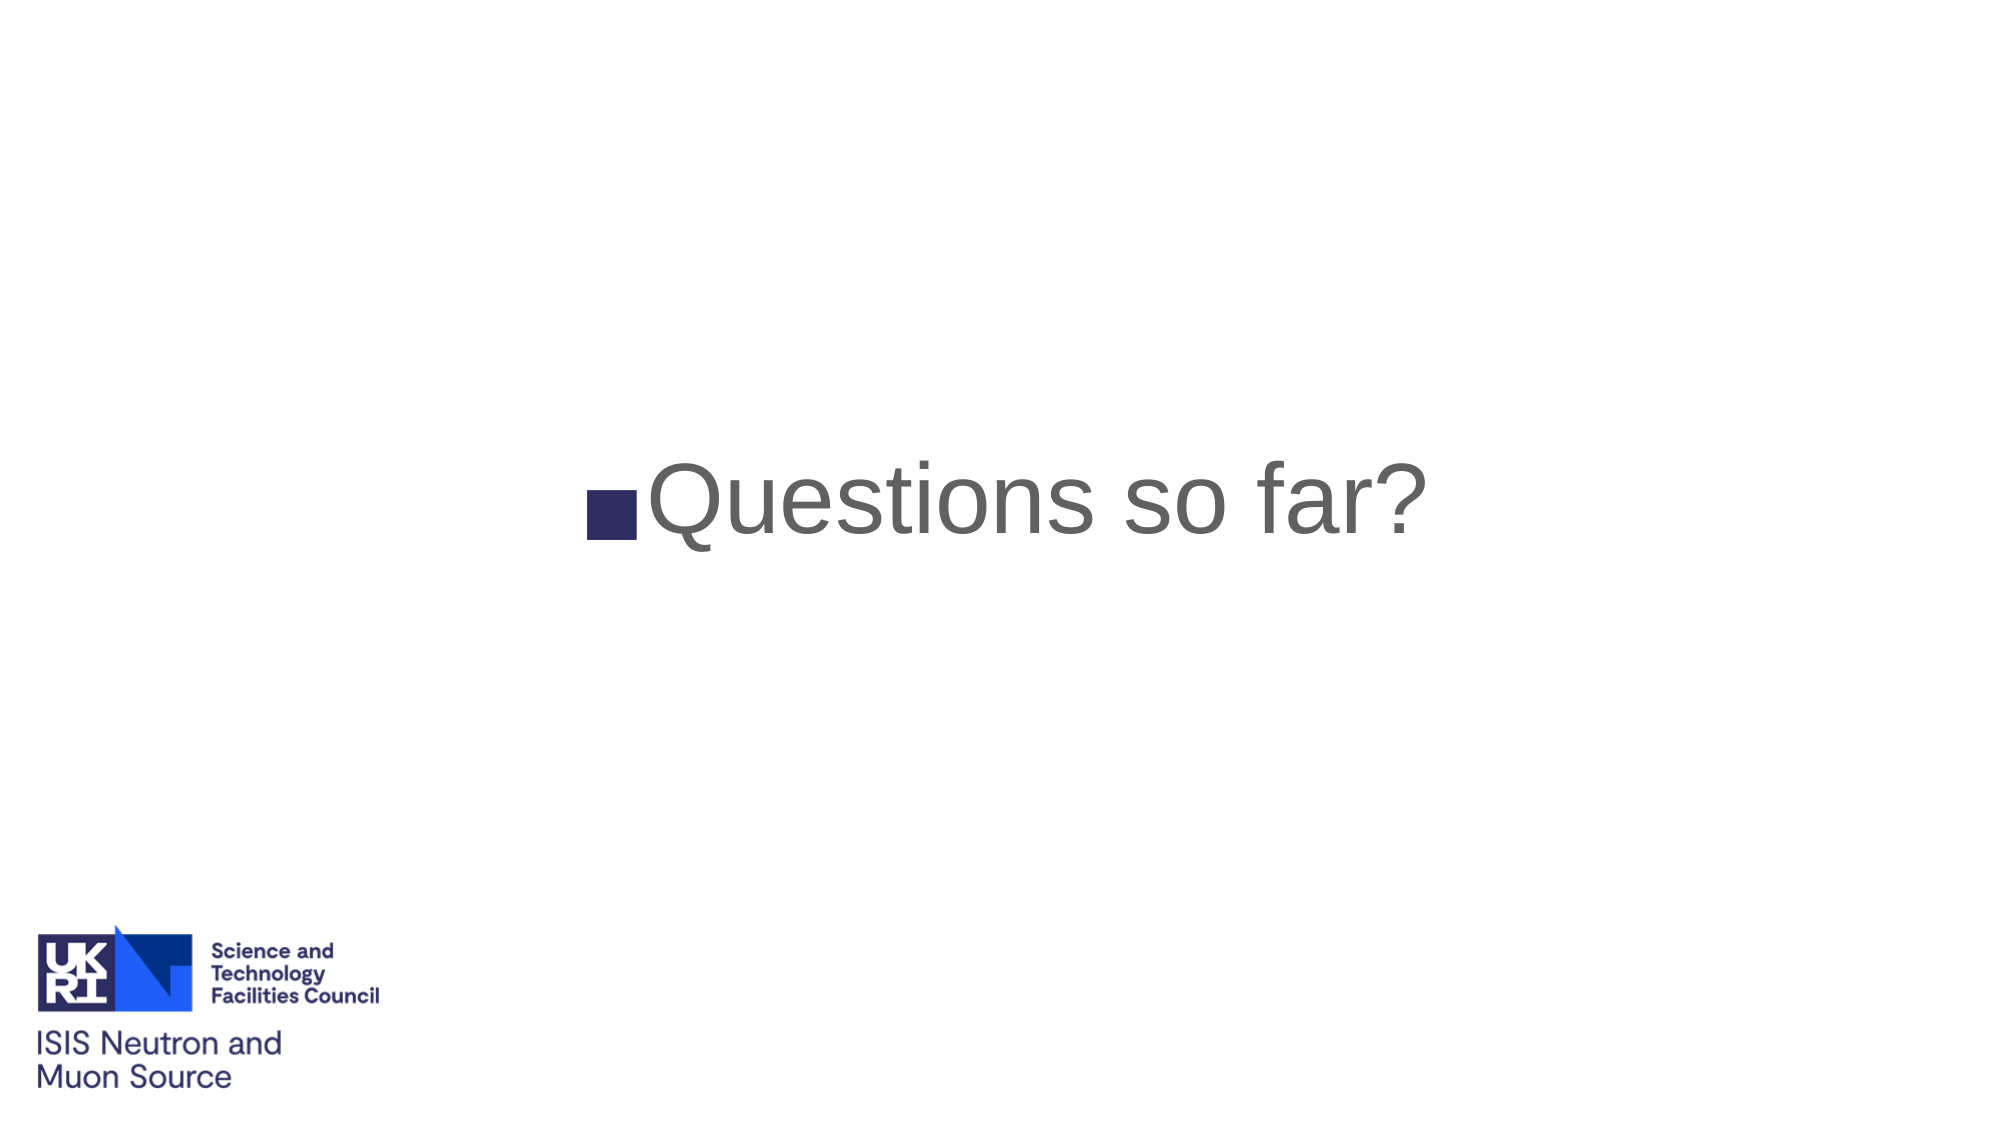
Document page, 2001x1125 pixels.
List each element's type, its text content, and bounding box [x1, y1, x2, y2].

picture [15, 911, 402, 1111]
list Questions so far? [137, 299, 1863, 1014]
